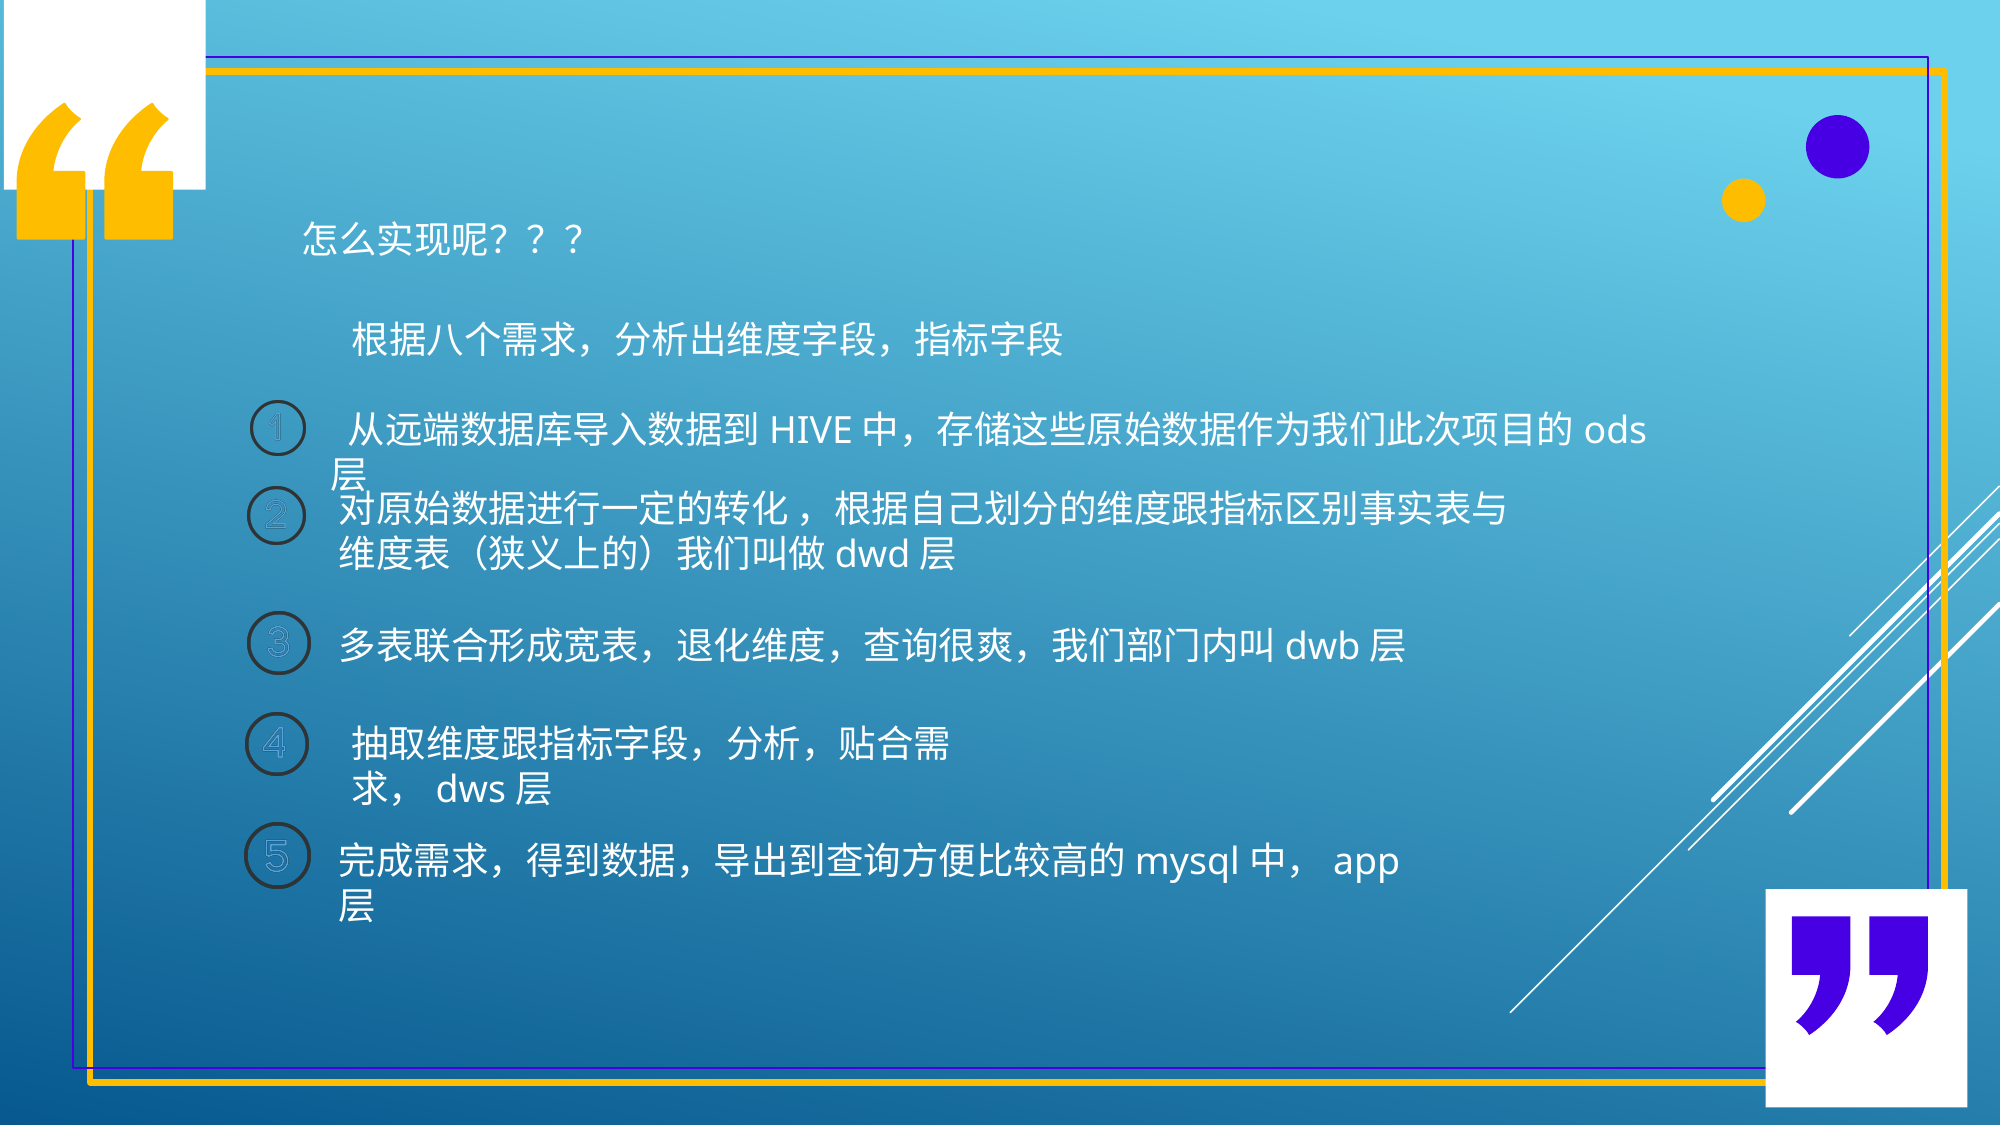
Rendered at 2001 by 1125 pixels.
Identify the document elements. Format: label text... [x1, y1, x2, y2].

text_box [72, 56, 1929, 1069]
text_box 对原始数据进行一定的转化 ，根据自己划分的维度跟指标区别事实表与维度表（狭义上的）我们叫做dwd层 [323, 477, 1544, 583]
text_box [89, 1069, 1764, 1084]
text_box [17, 103, 172, 239]
text_box [1764, 888, 1969, 1109]
text_box [1804, 113, 1871, 180]
picture [250, 400, 307, 456]
picture [245, 712, 309, 776]
text_box [3, 0, 207, 191]
picture [247, 611, 311, 676]
picture [247, 486, 307, 546]
text_box 完成需求，得到数据，导出到查询方便比较高的mysql中，app层 [323, 829, 1428, 935]
text_box 多表联合形成宽表，退化维度，查询很爽，我们部门内叫dwb层 [323, 614, 1505, 674]
text_box 怎么实现呢？？？ [286, 208, 954, 268]
text_box 从远端数据库导入数据到HIVE中，存储这些原始数据作为我们此次项目的ods层 [315, 399, 1685, 504]
picture [244, 822, 311, 890]
text_box 抽取维度跟指标字段，分析，贴合需求，dws层 [336, 712, 1120, 818]
text_box [1929, 70, 1946, 888]
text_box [1791, 916, 1929, 1036]
text_box 根据八个需求，分析出维度字段，指标字段 [293, 308, 1633, 369]
text_box [1720, 177, 1767, 224]
